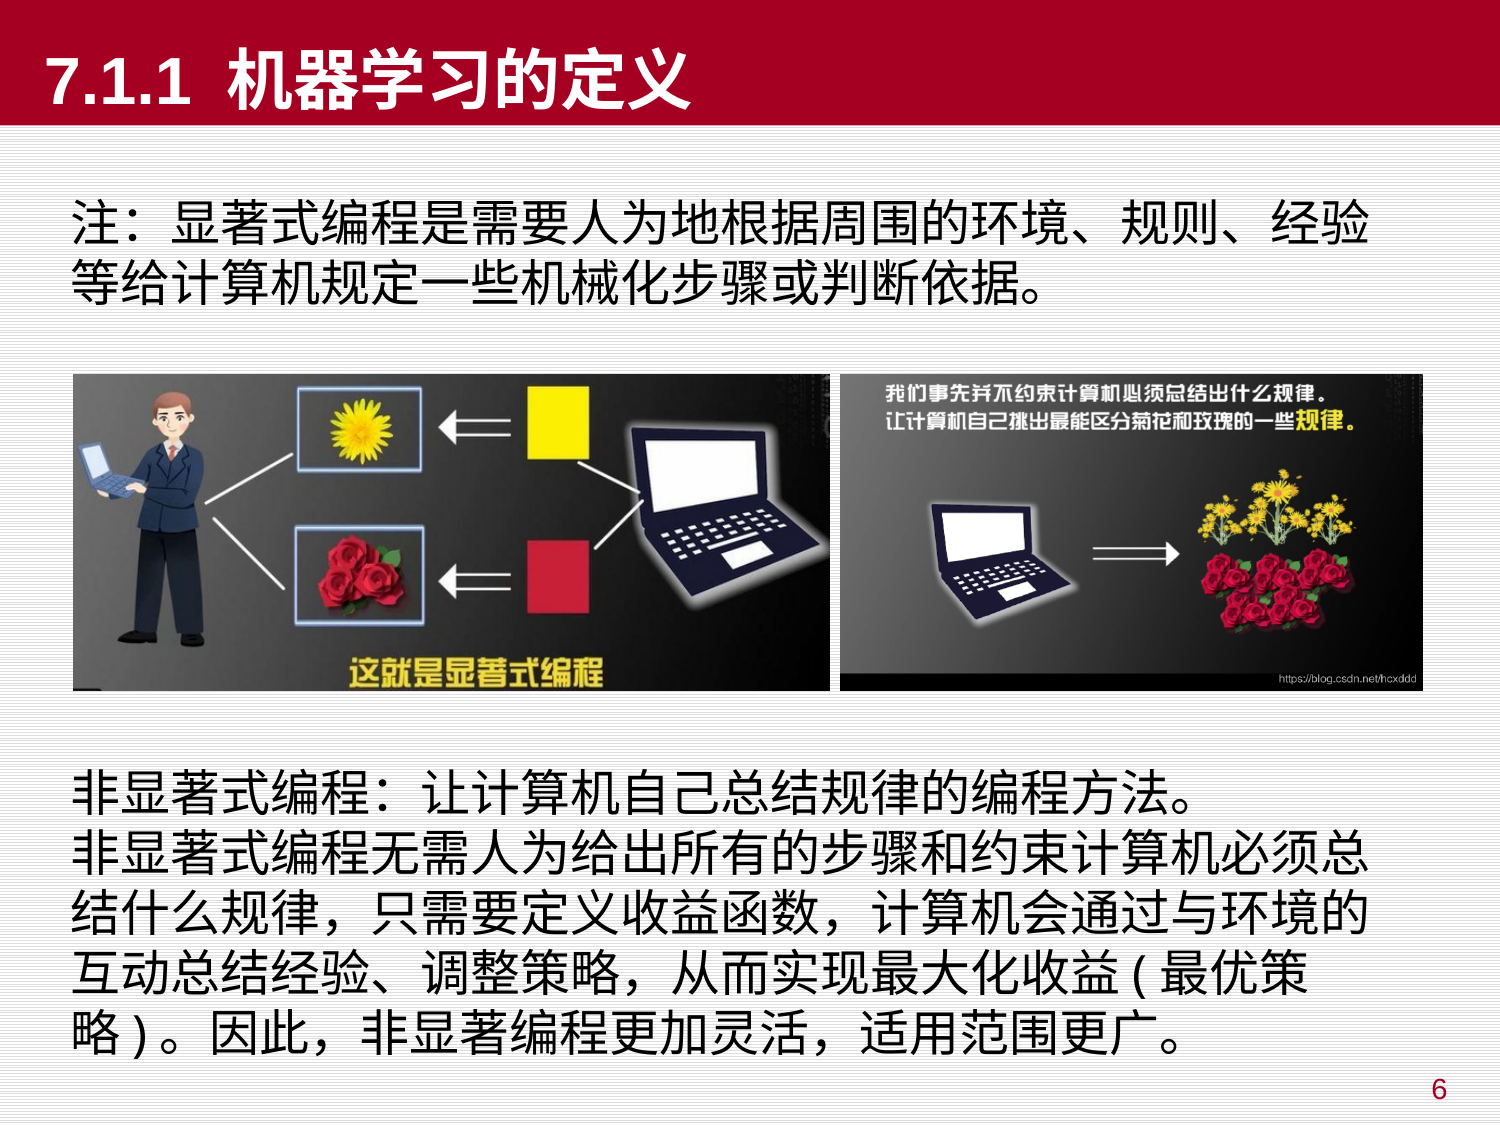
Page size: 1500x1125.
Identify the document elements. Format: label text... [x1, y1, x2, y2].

title 7.1.1 机器学习的定义 [0, 0, 1500, 126]
slide_number 6 [1137, 1062, 1463, 1122]
picture [840, 374, 1423, 691]
picture [72, 374, 830, 691]
text_box 注：显著式编程是需要人为地根据周围的环境、规则、经验等给计算机规定一些机械化步骤或判断依据。 非显著式编程：让计算机自己总结规律的编程方法。 非显著式编程无需人为给出所有的步骤和约束计算机必须总结什么规律，只需要定义收益函数，计算机会通过与环境的互动总结经验、调整策略，从而实现最大化收益(最优策略)。因此，非显著编程更加灵活，适用范围更广。 [55, 184, 1423, 1069]
